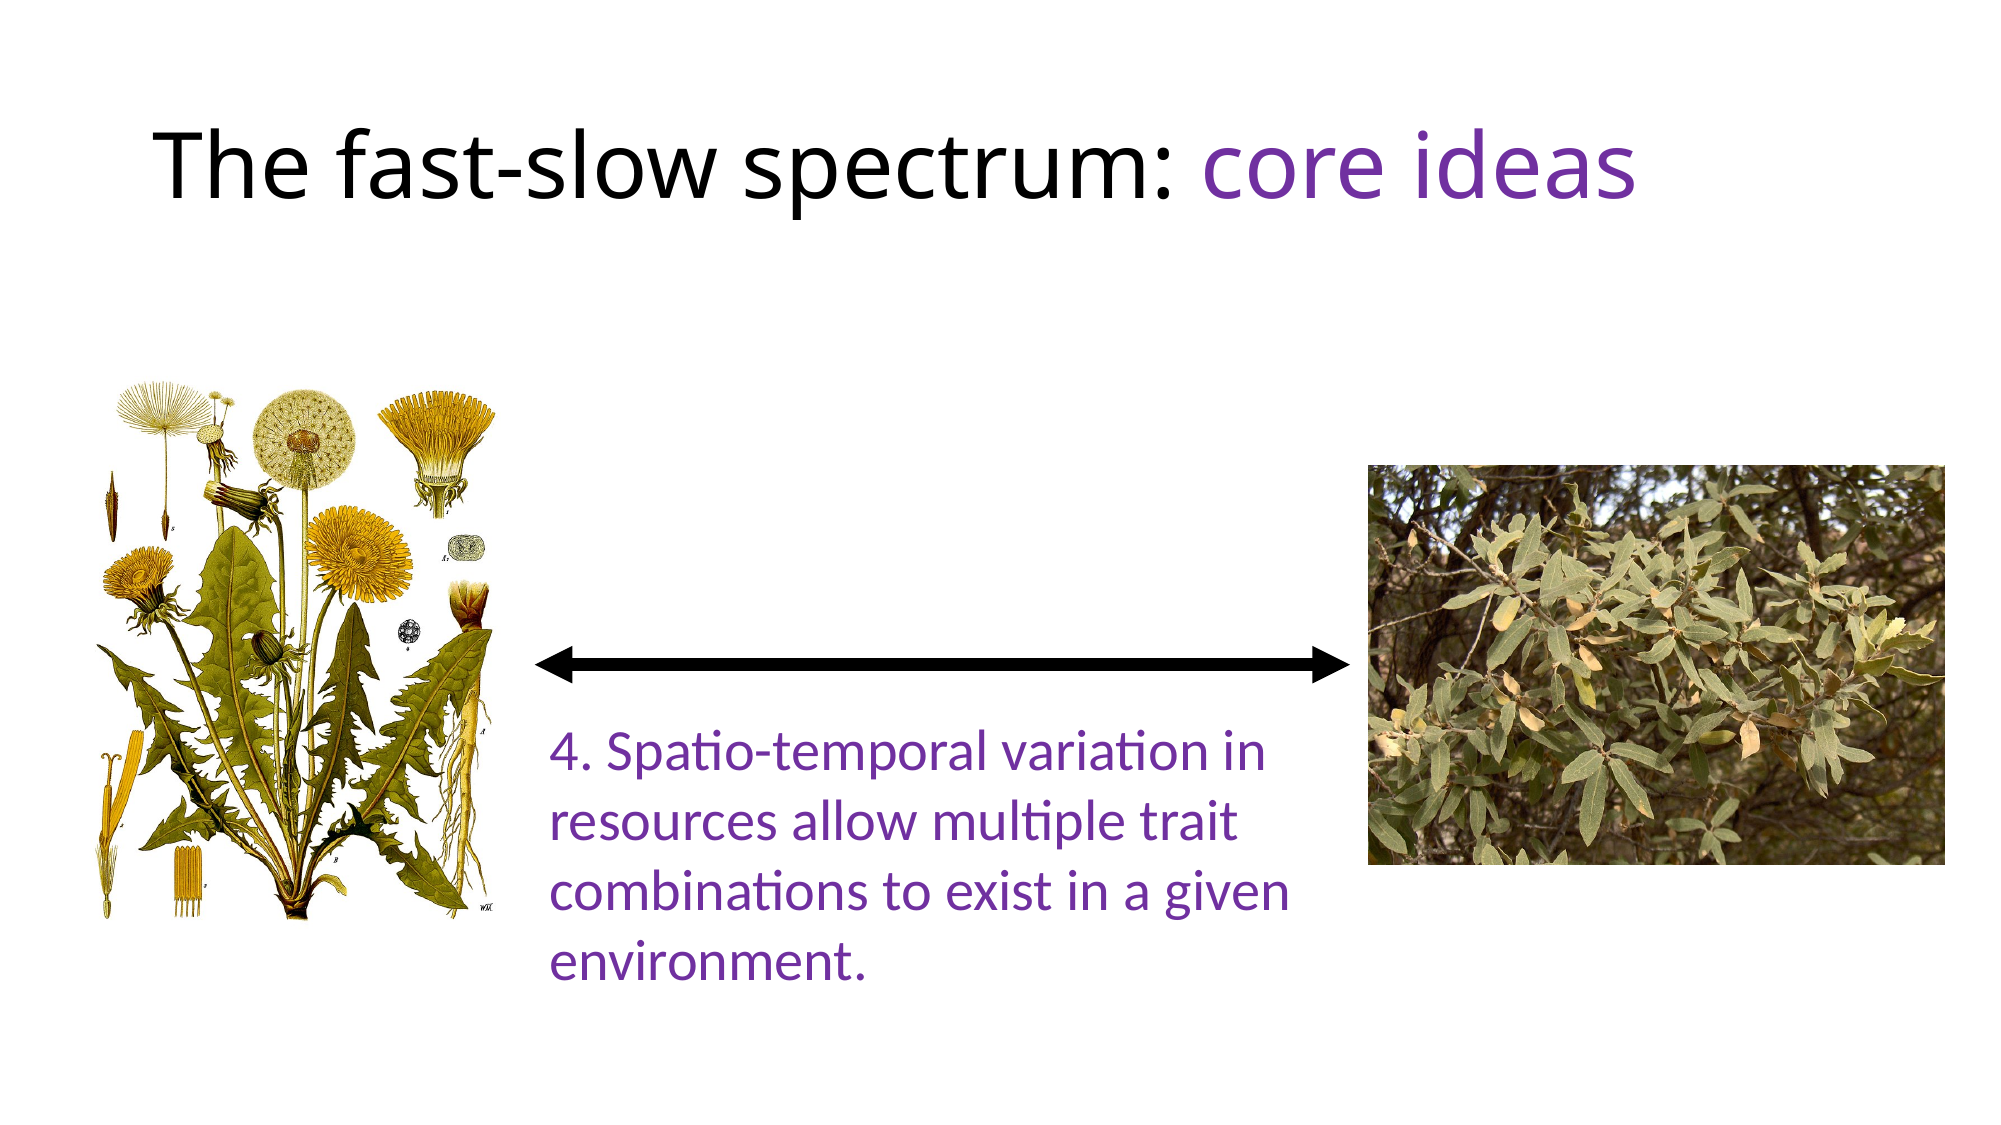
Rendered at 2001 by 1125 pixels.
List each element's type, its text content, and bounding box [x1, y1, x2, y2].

text_box 4. Spatio-temporal variation in resources allow multiple trait combinations to exist in a given environment. [534, 704, 1350, 1000]
title The fast-slow spectrum: core ideas [137, 59, 1863, 278]
picture [72, 358, 518, 971]
picture [1368, 465, 1945, 865]
